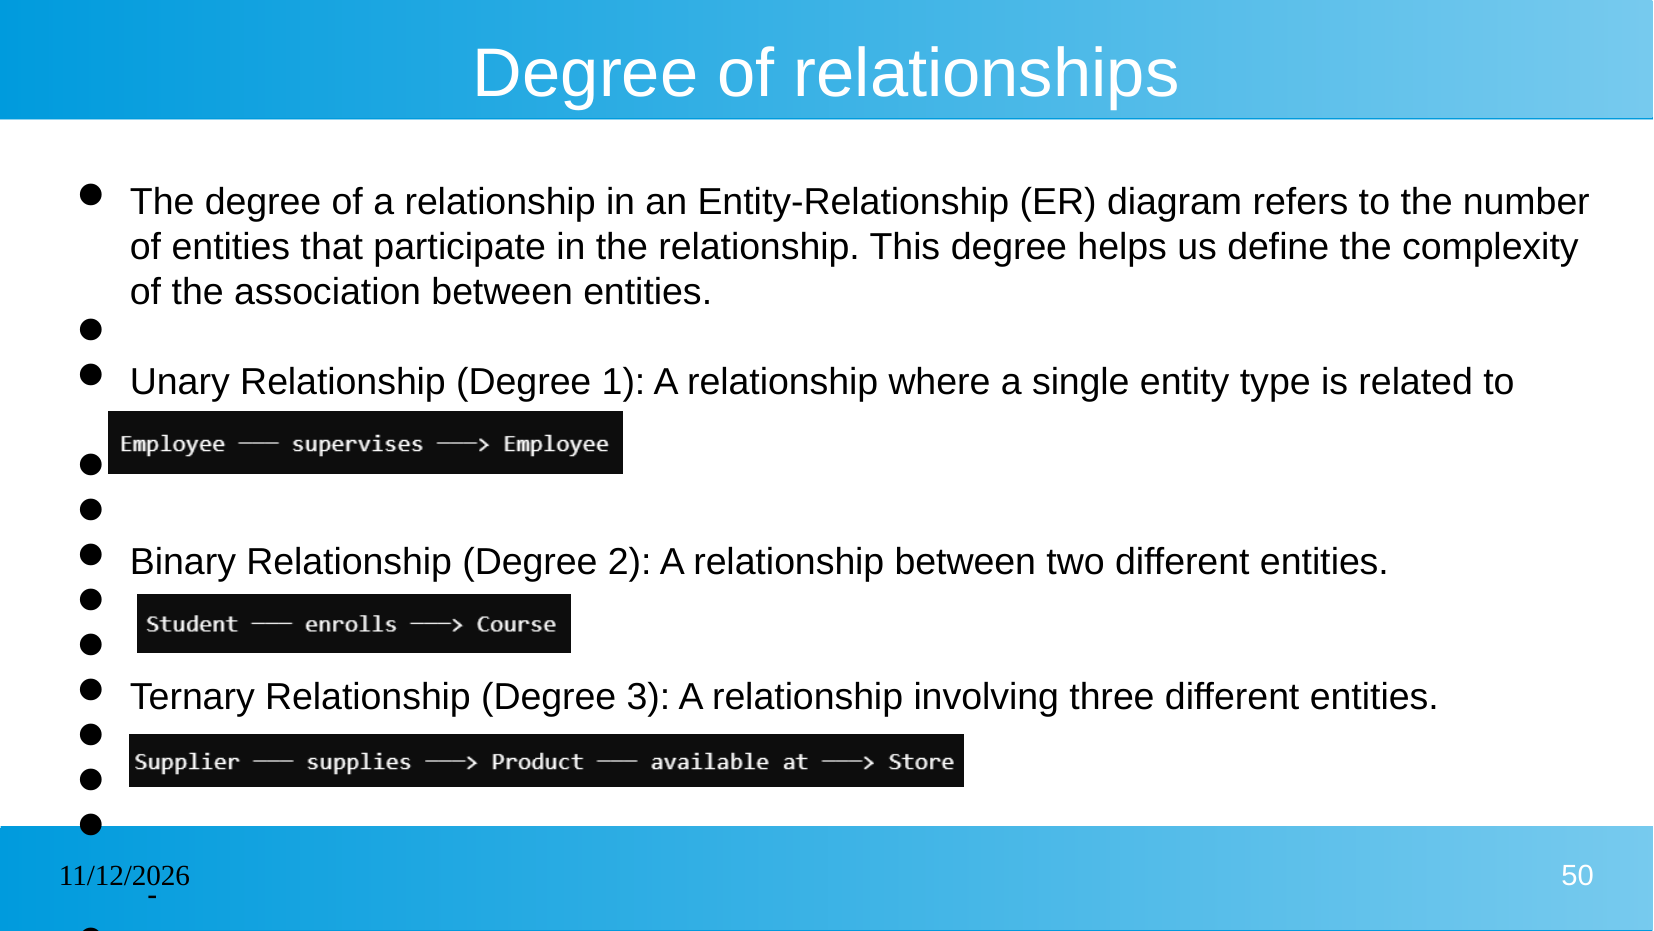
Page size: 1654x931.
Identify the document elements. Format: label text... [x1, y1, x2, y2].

picture [128, 734, 964, 787]
picture [108, 411, 624, 474]
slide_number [59, 856, 443, 915]
slide_number 50 [1210, 856, 1594, 915]
list The degree of a relationship in an Entity-Relationship (ER) diagram refers to the number of entities that participate in the relationship. This degree helps us define the complexity of the association between entities. Unary Relationship (Degree 1): A relationship where a single entity type is related to itself. Binary Relationship (Degree 2): A relationship between two different entities. Ternary Relationship (Degree 3): A relationship involving three different entities. [59, 177, 1594, 768]
title Degree of relationships [59, 29, 1594, 108]
picture [137, 594, 571, 653]
